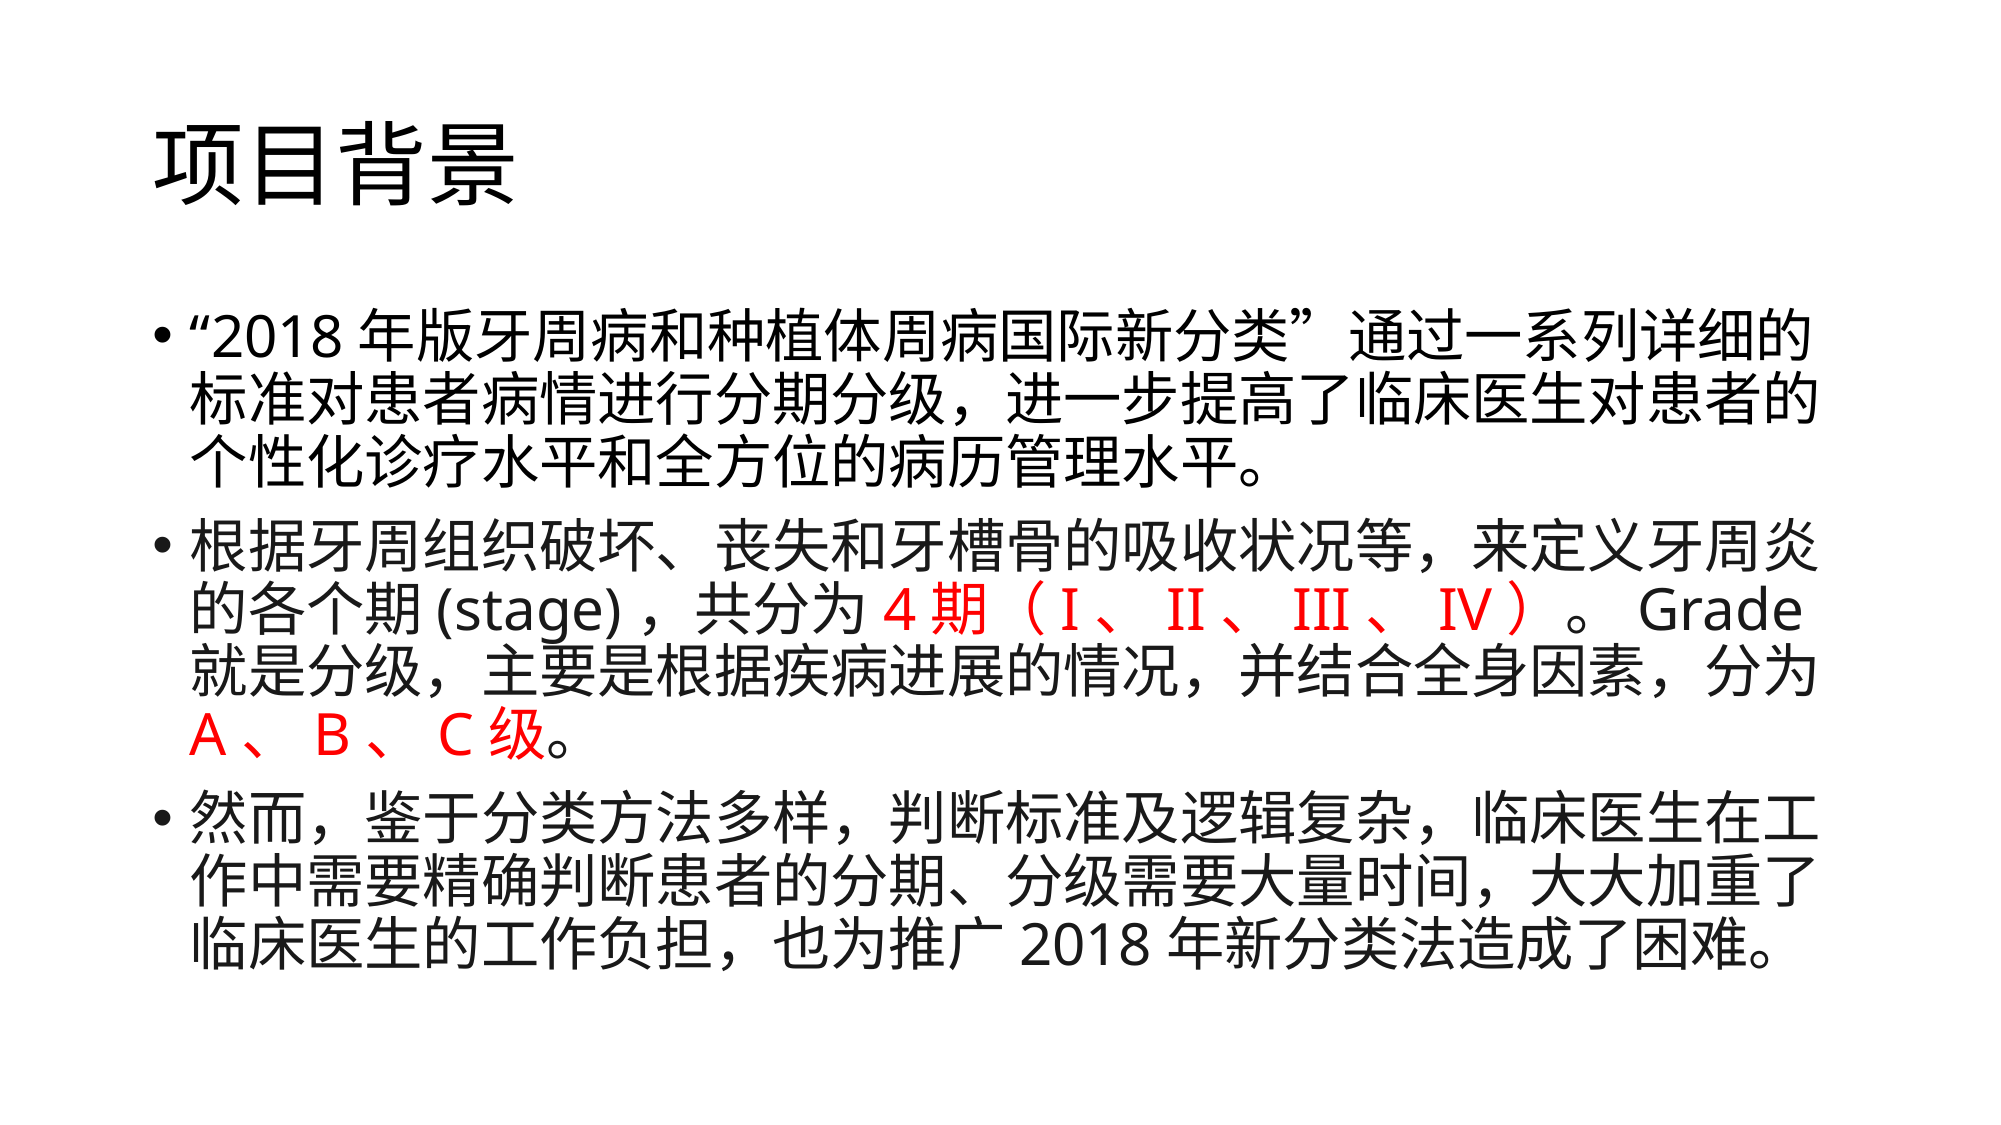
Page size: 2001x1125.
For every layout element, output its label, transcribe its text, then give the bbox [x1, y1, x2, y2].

title 项目背景 [137, 59, 1863, 278]
list “2018年版牙周病和种植体周病国际新分类”通过一系列详细的标准对患者病情进行分期分级，进一步提高了临床医生对患者的个性化诊疗水平和全方位的病历管理水平。 根据牙周组织破坏、丧失和牙槽骨的吸收状况等，来定义牙周炎的各个期(stage)，共分为4期（I、II、III、IV）。Grade就是分级，主要是根据疾病进展的情况，并结合全身因素，分为A、B、C级。 然而，鉴于分类方法多样，判断标准及逻辑复杂，临床医生在工作中需要精确判断患者的分期、分级需要大量时间，大大加重了临床医生的工作负担，也为推广2018年新分类法造成了困难。 [137, 299, 1863, 1014]
